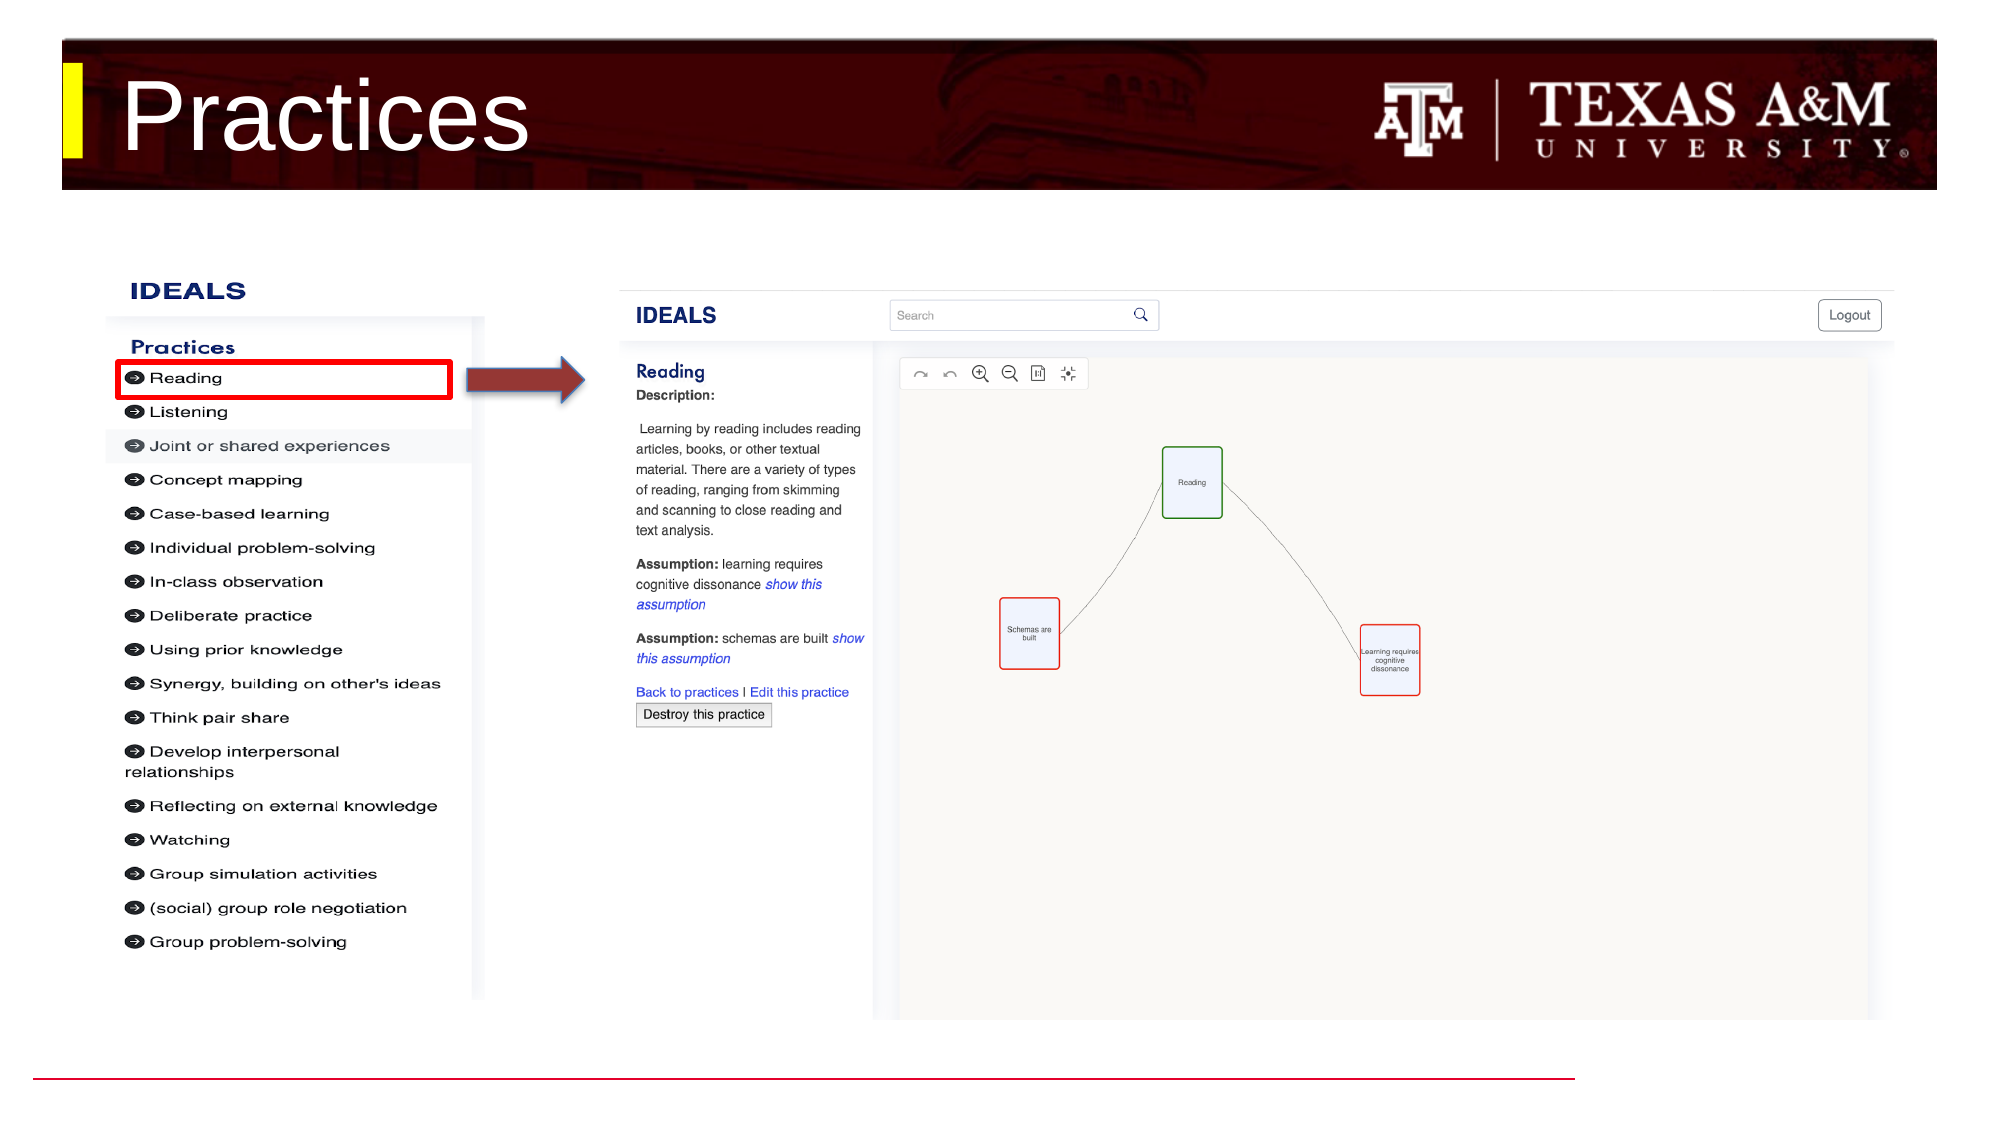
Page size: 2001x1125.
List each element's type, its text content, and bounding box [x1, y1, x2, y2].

title Practices [105, 16, 1367, 205]
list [105, 271, 485, 1001]
picture [62, 37, 105, 190]
text_box [490, 356, 585, 403]
picture [1367, 37, 1937, 190]
picture [619, 290, 1895, 1020]
